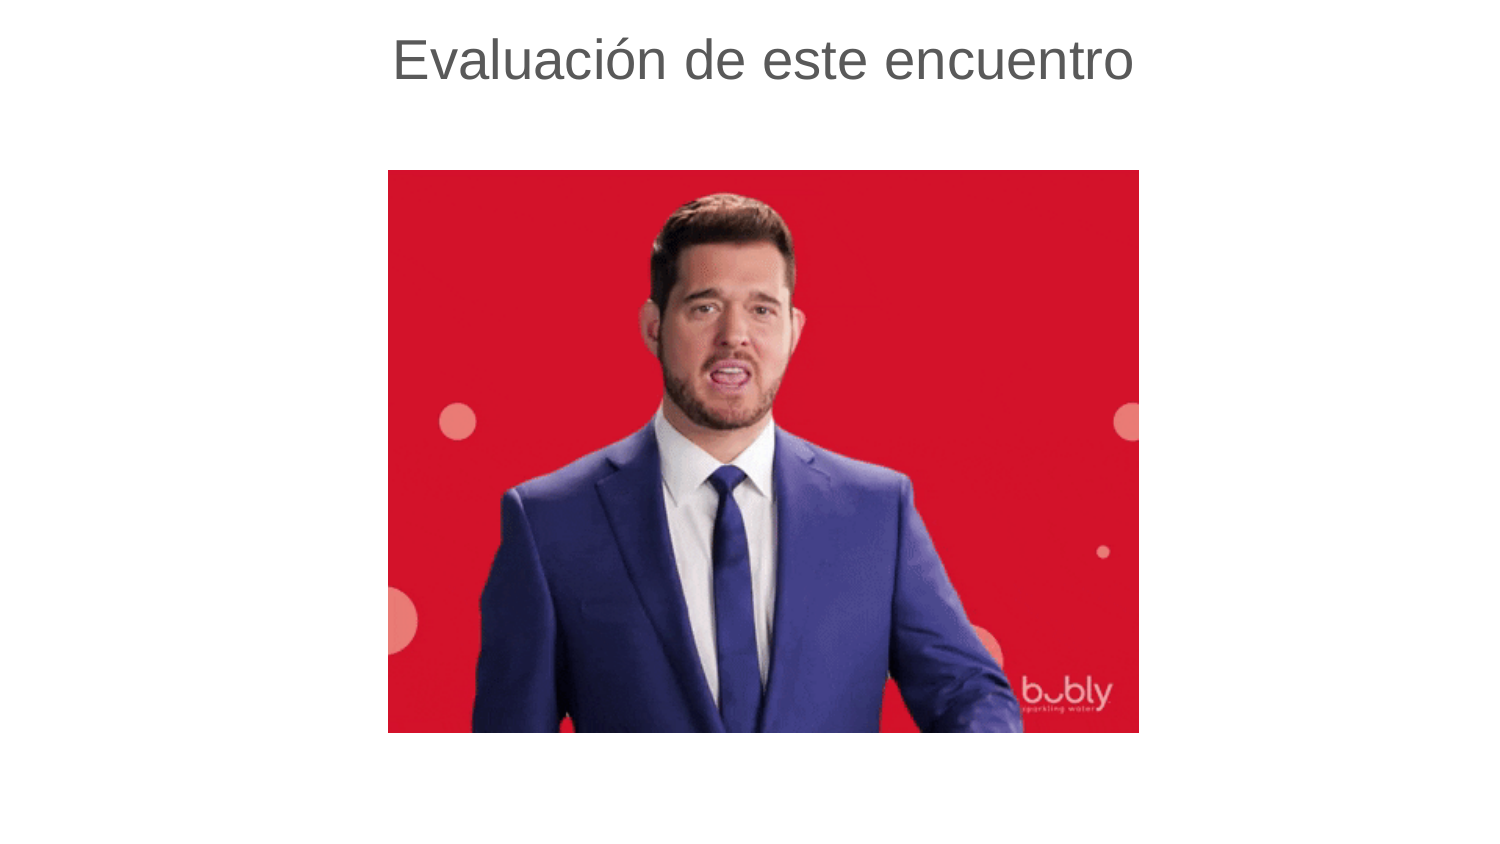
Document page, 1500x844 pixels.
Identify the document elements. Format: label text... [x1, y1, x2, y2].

picture [388, 170, 1140, 734]
text_box Evaluación de este encuentro [13, 15, 1500, 116]
